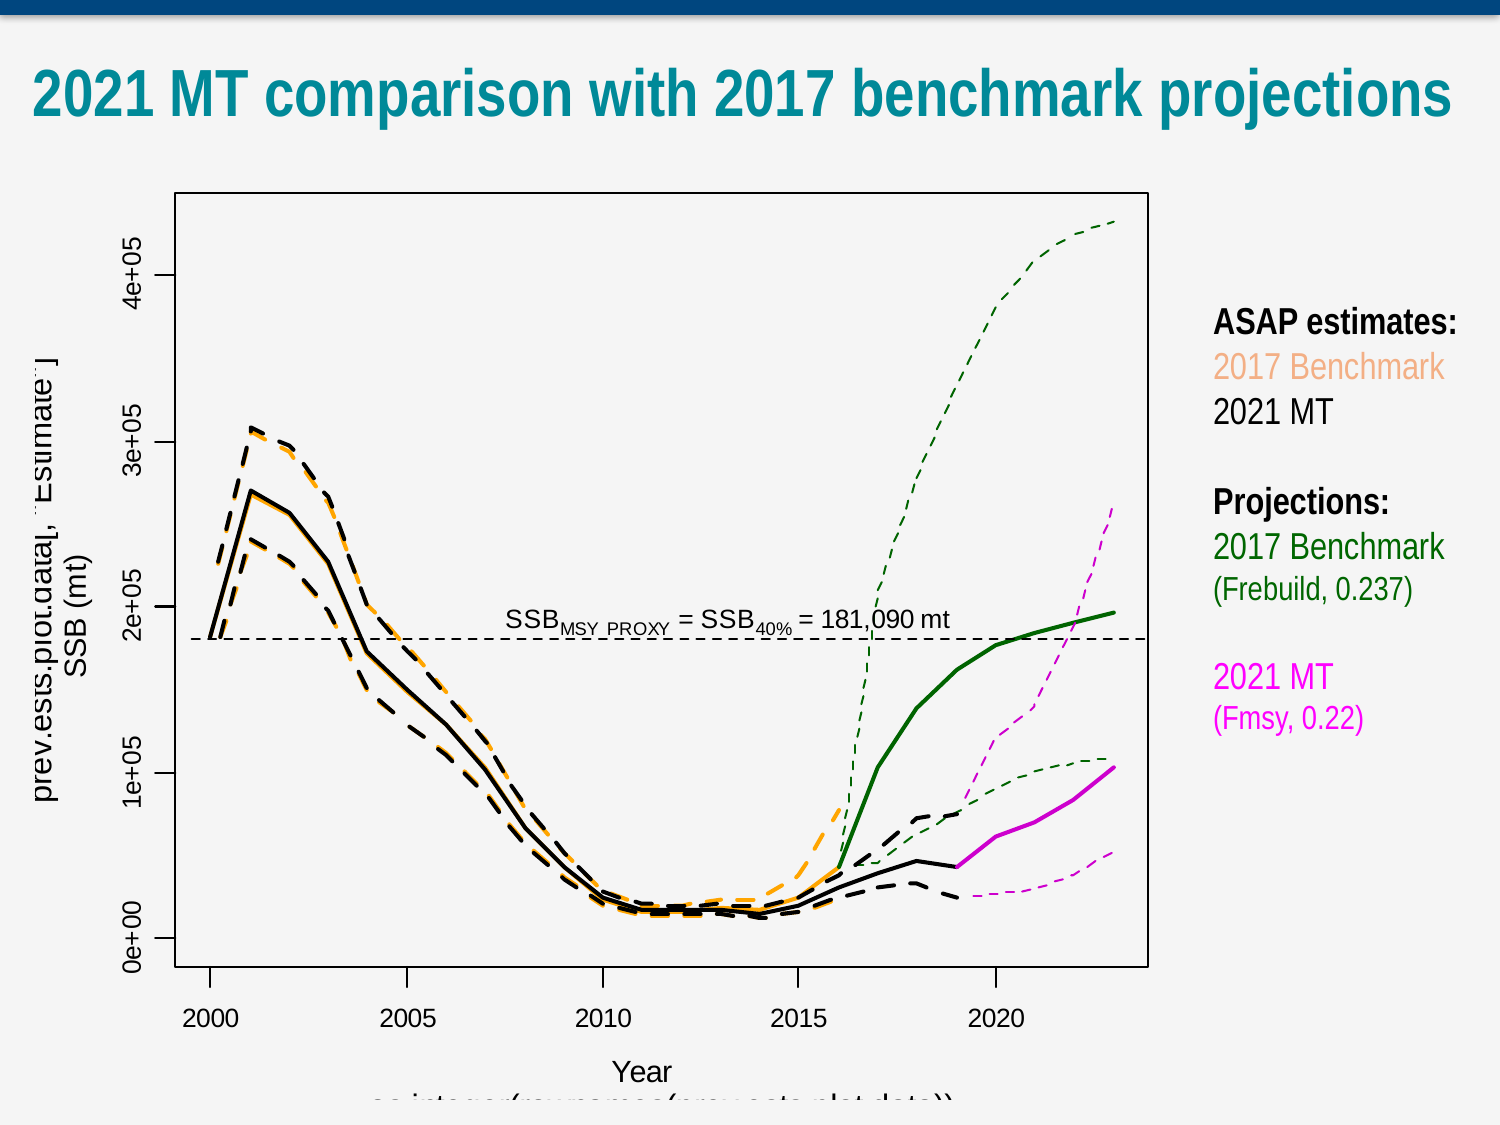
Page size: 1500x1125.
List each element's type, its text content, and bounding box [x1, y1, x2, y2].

text_box [1177, 187, 1500, 633]
text_box ASAP estimates: 2017 Benchmark 2021 MT Projections: 2017 Benchmark (Frebuild, 0.237) 2021 MT (Fmsy, 0.22) [1198, 289, 1474, 745]
text_box 2021 MT comparison with 2017 benchmark projections [17, 41, 1500, 219]
picture [34, 146, 1173, 1100]
